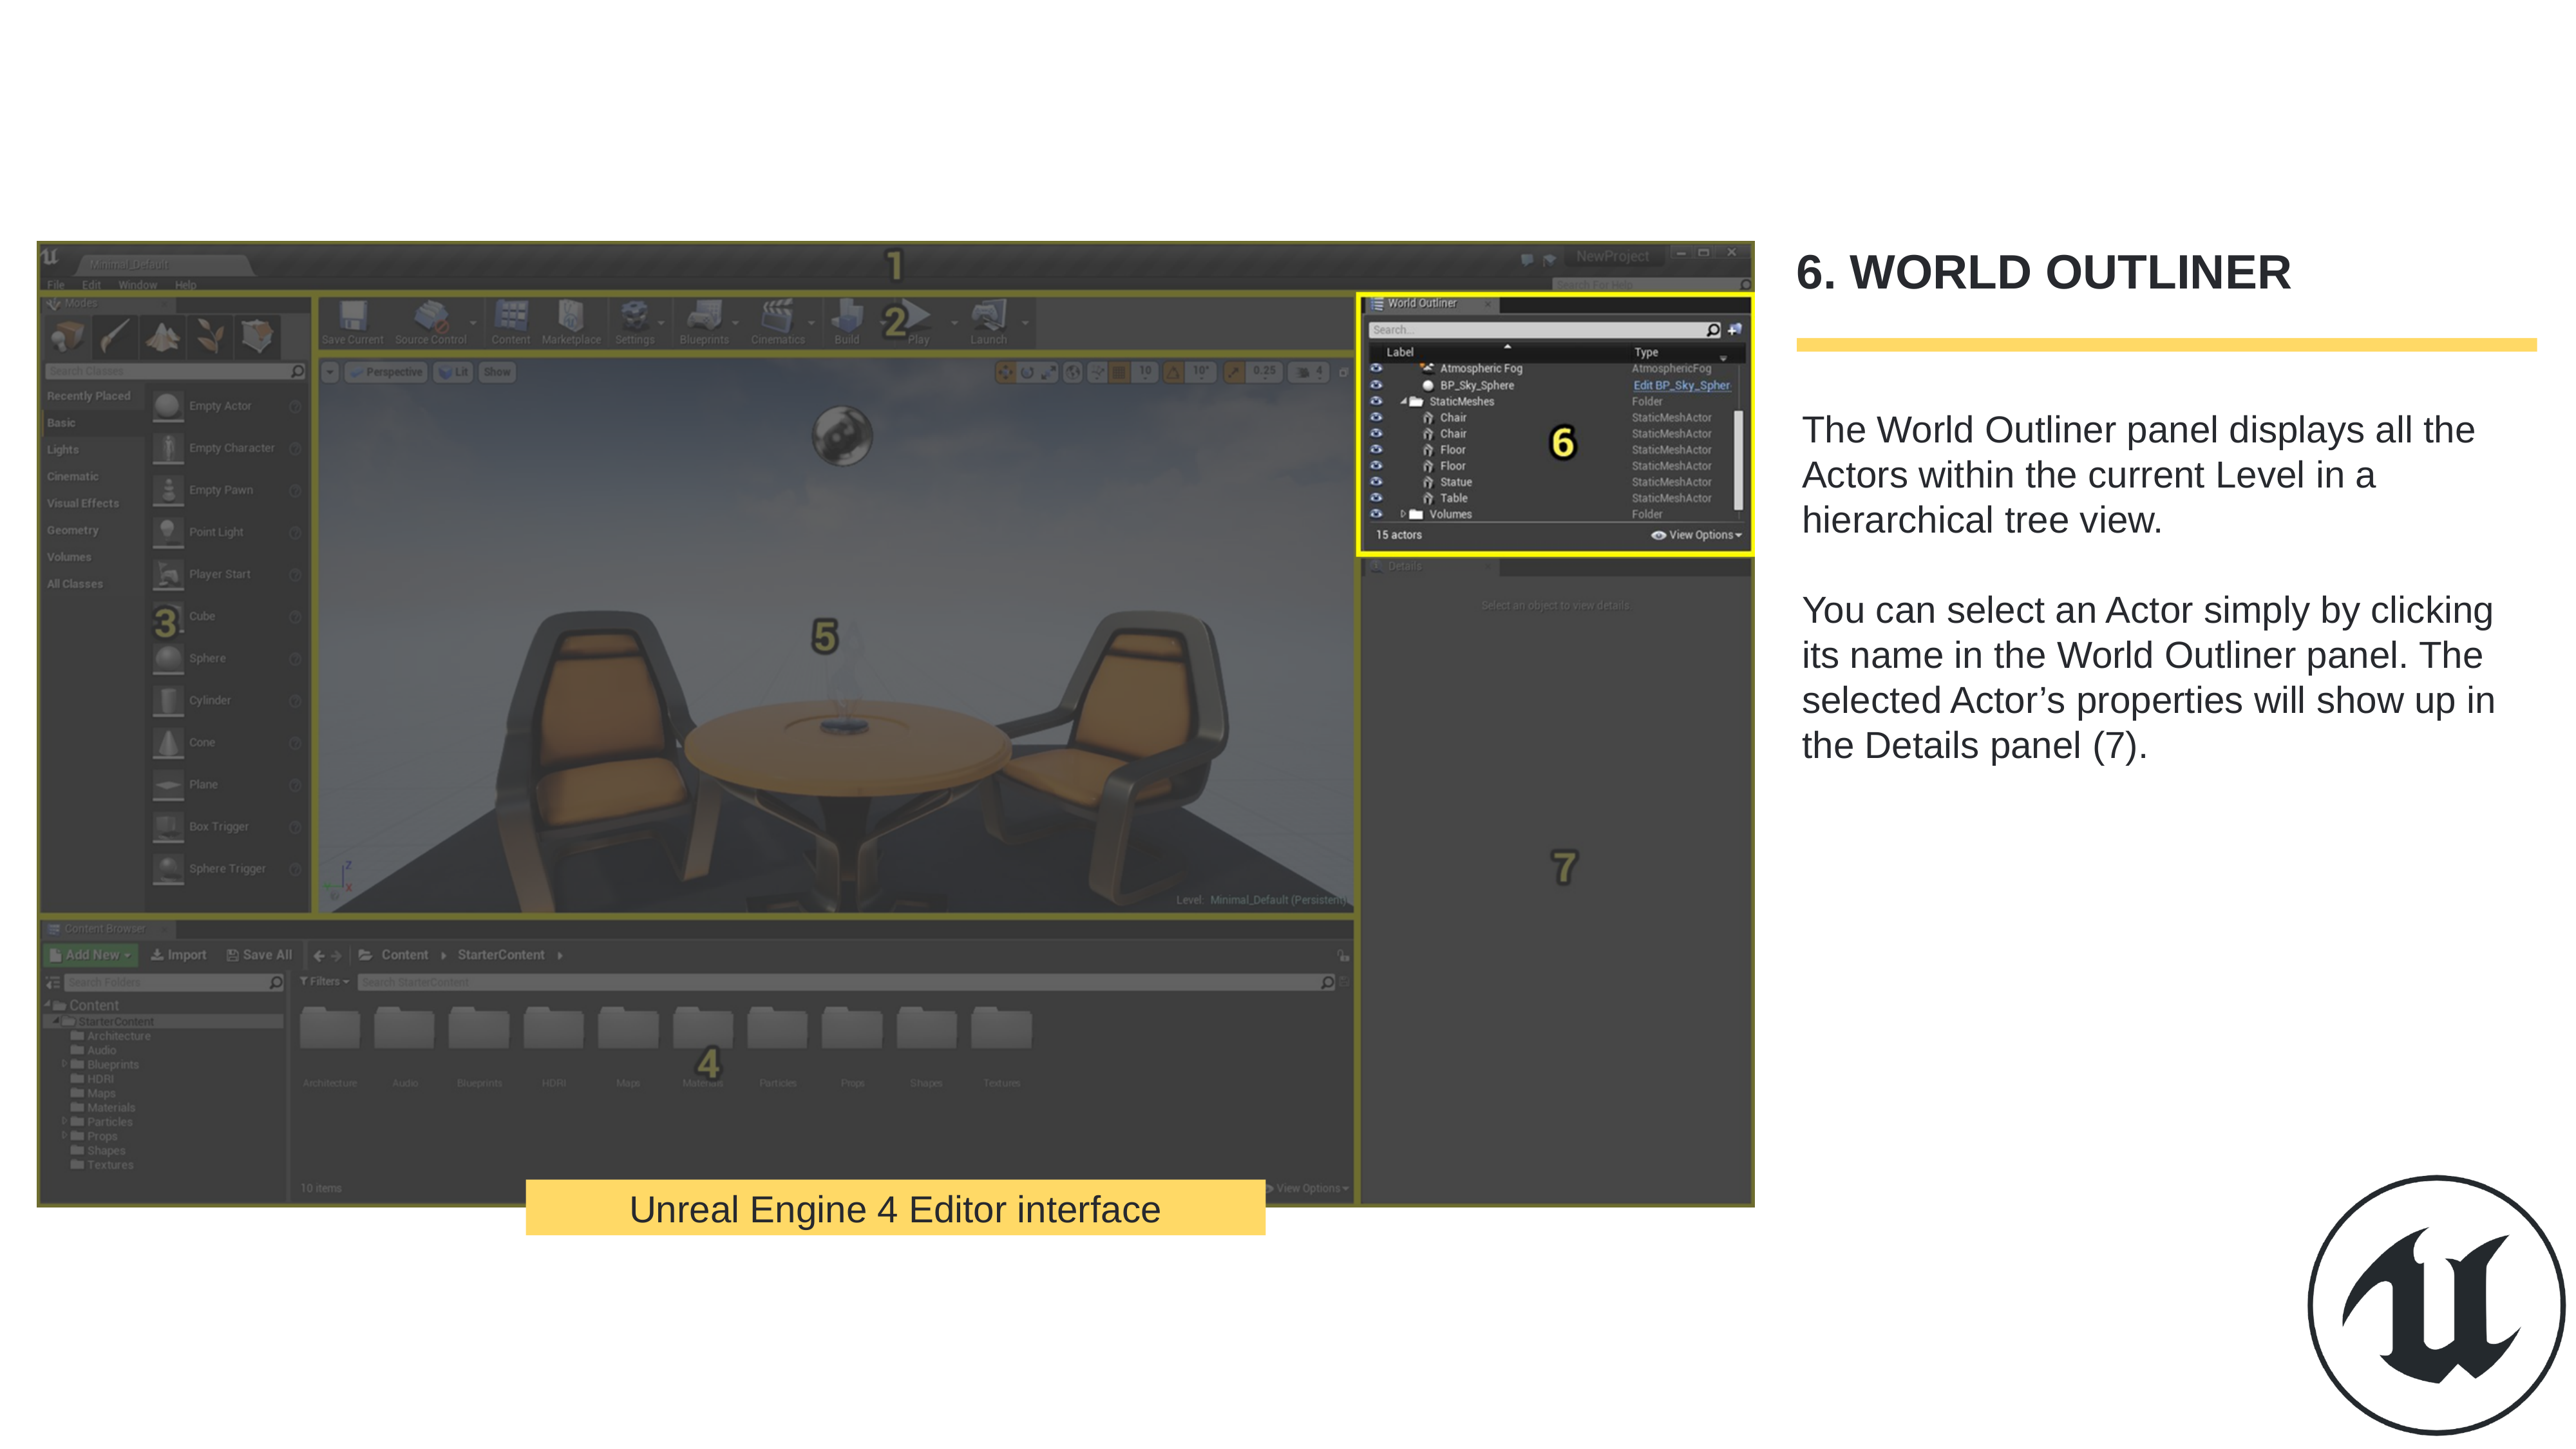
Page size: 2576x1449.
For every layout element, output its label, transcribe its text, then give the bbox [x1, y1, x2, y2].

text_box The World Outliner panel displays all the Actors within the current Level in a hierarchical tree view. You can select an Actor simply by clicking its name in the World Outliner panel. The selected Actor’s properties will show up in the Details panel (7). [1797, 399, 2537, 861]
text_box 6. World Outliner [1791, 234, 2537, 304]
picture [2298, 1165, 2576, 1449]
text_box Unreal Engine 4 Editor interface [526, 1208, 1266, 1236]
text_box [1797, 337, 2537, 352]
picture [37, 241, 1755, 1208]
